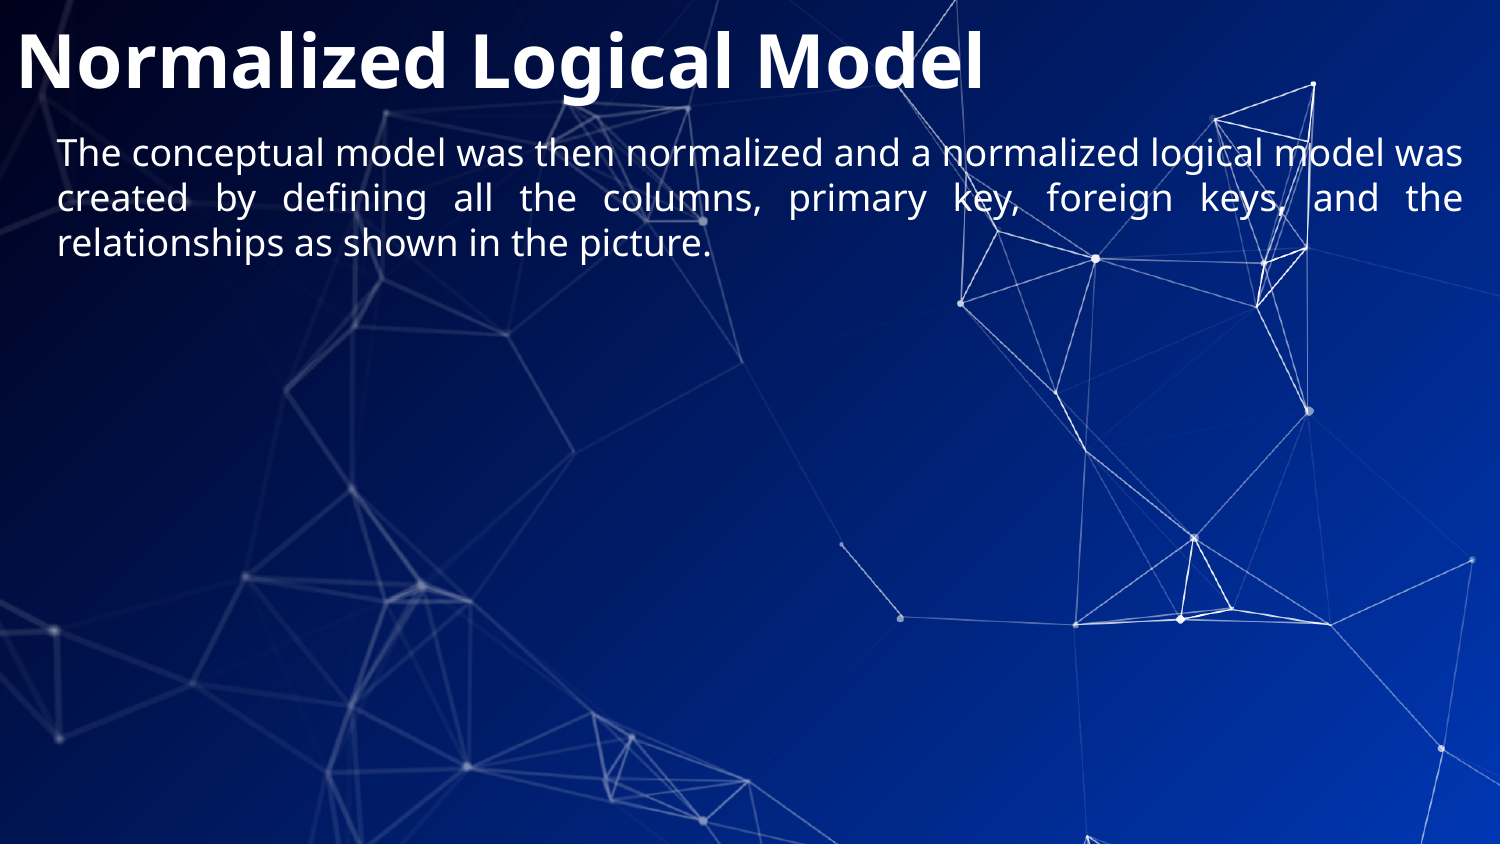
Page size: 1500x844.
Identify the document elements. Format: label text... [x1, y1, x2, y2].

list The conceptual model was then normalized and a normalized logical model was created by defining all the columns, primary key, foreign keys, and the relationships as shown in the picture. [39, 128, 1465, 681]
title Normalized Logical Model [15, 10, 1004, 104]
slide_number 36 [1391, 779, 1482, 844]
picture [0, 0, 1500, 844]
